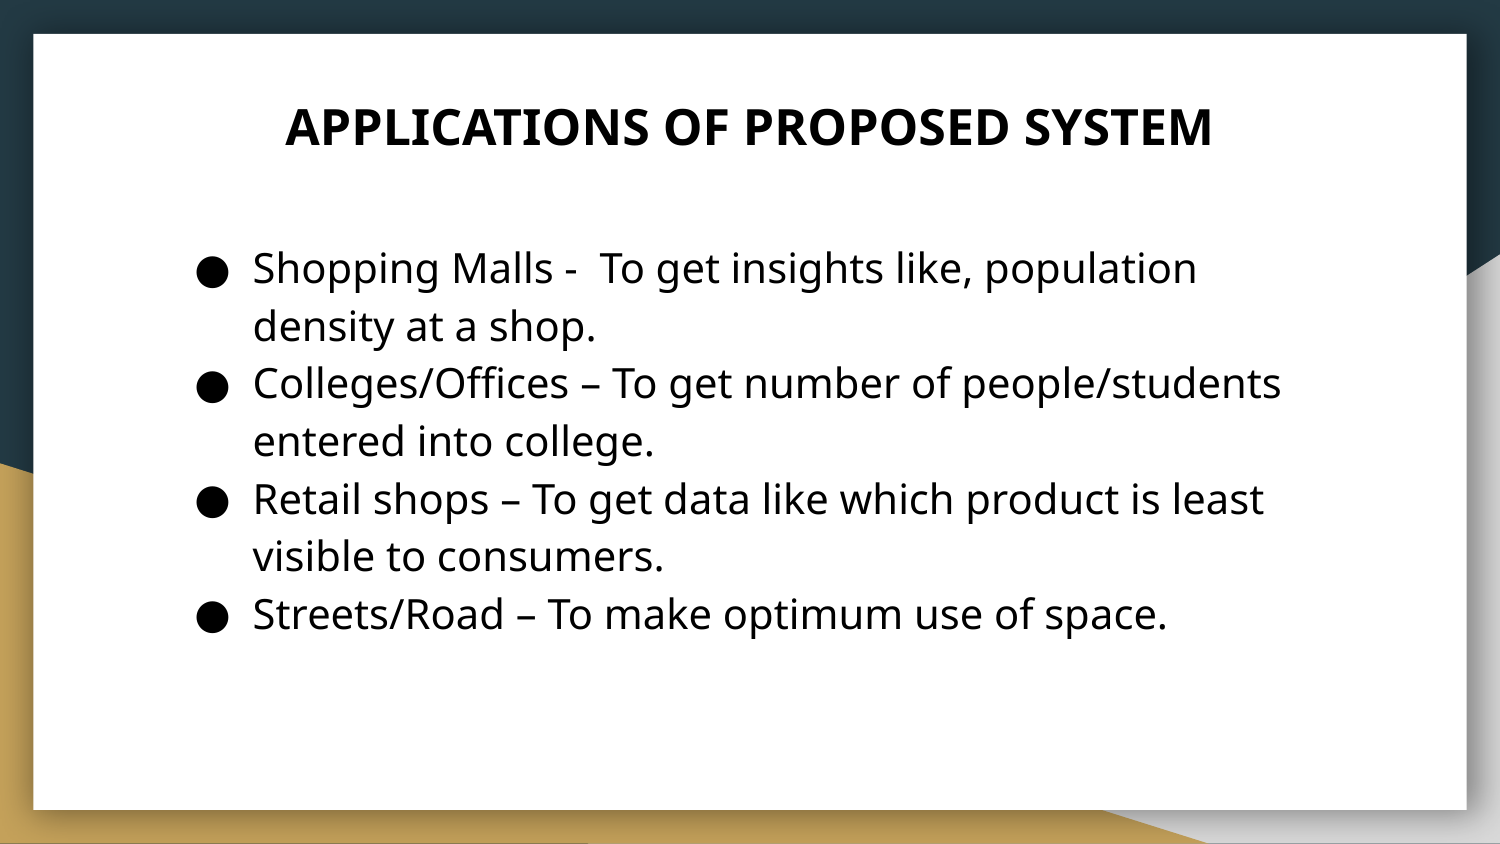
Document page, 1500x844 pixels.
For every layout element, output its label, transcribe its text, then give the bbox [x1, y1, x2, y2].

title APPLICATIONS OF PROPOSED SYSTEM [211, 71, 1289, 181]
list Shopping Malls - To get insights like, population density at a shop. Colleges/Offices – To get number of people/students entered into college. Retail shops – To get data like which product is least visible to consumers. Streets/Road – To make optimum use of space. [162, 219, 1338, 753]
